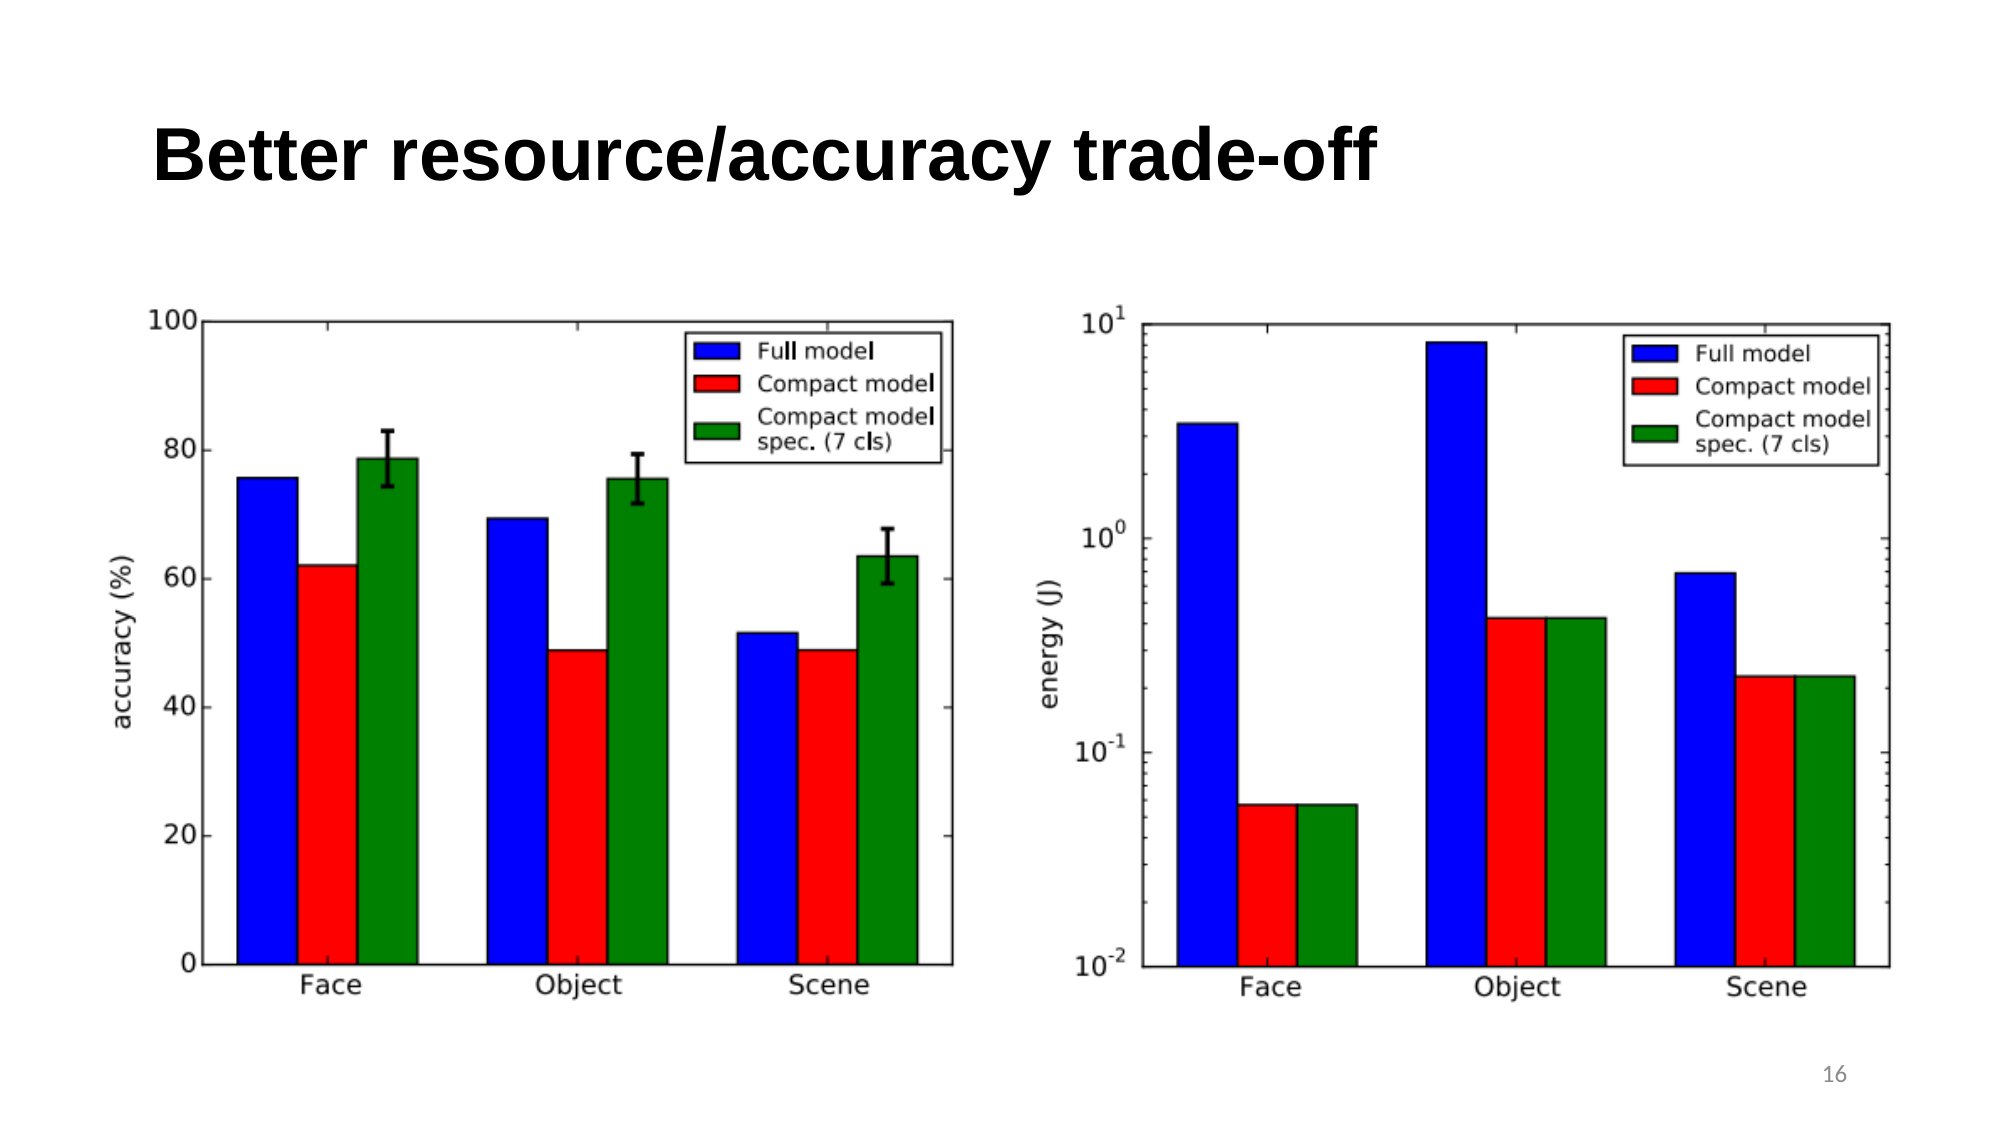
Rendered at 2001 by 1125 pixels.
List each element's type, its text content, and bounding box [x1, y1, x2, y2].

picture [1021, 293, 1902, 1015]
title Better resource/accuracy trade-off [137, 57, 1902, 255]
picture [94, 293, 965, 1015]
slide_number 16 [1412, 1042, 1863, 1103]
